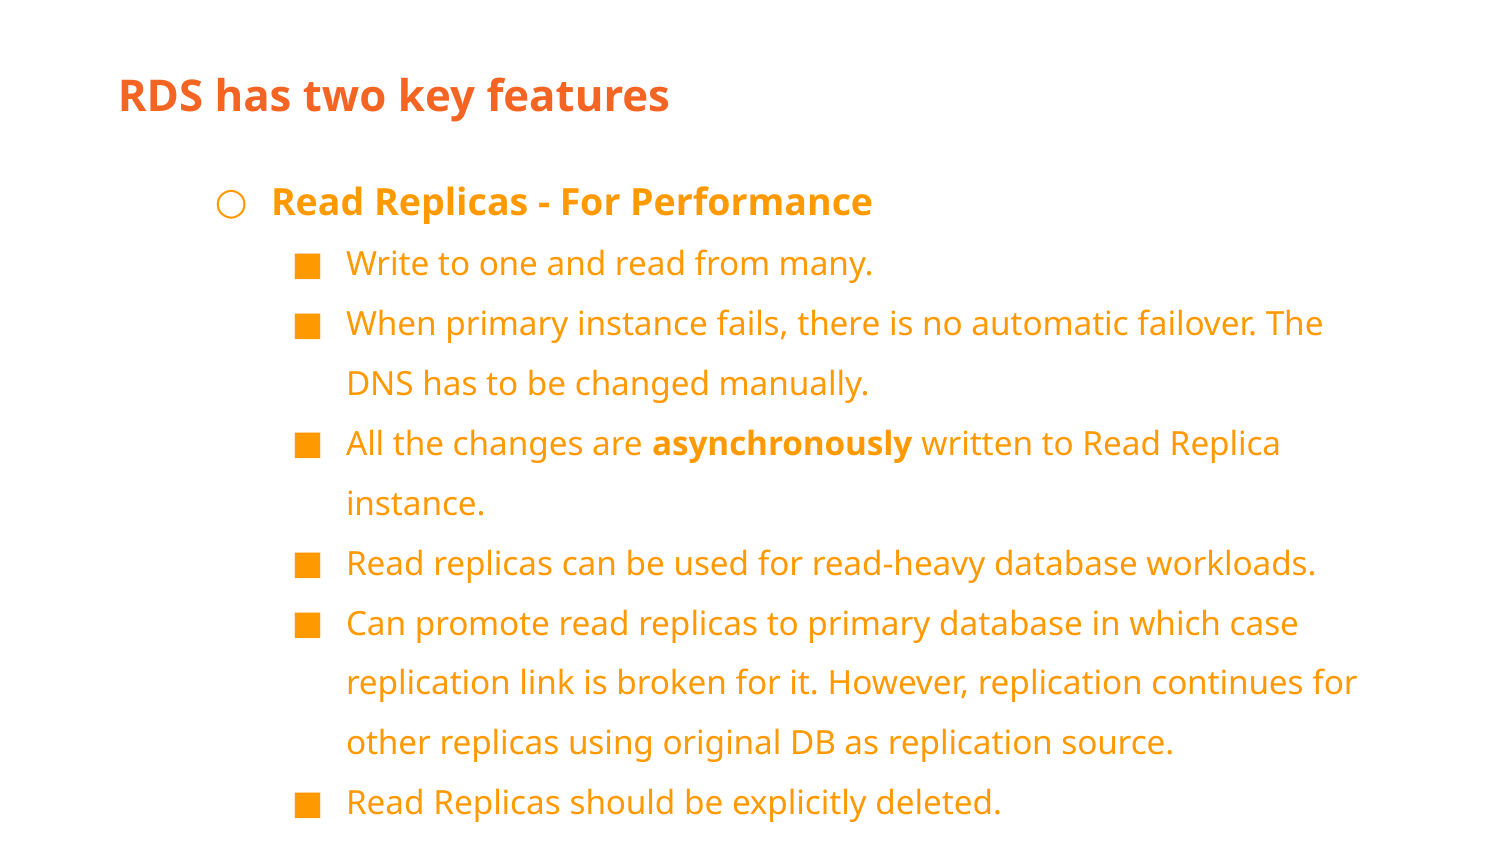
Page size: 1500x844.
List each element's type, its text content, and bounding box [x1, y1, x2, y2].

title Read Replicas - For Performance Write to one and read from many. When primary instance fails, there is no automatic failover. The DNS has to be changed manually. All the changes are asynchronously written to Read Replica instance. Read replicas can be used for read-heavy database workloads. Can promote read replicas to primary database in which case replication link is broken for it. However, replication continues for other replicas using original DB as replication source. Read Replicas should be explicitly deleted. [106, 139, 1394, 816]
title RDS has two key features [102, 52, 1327, 179]
